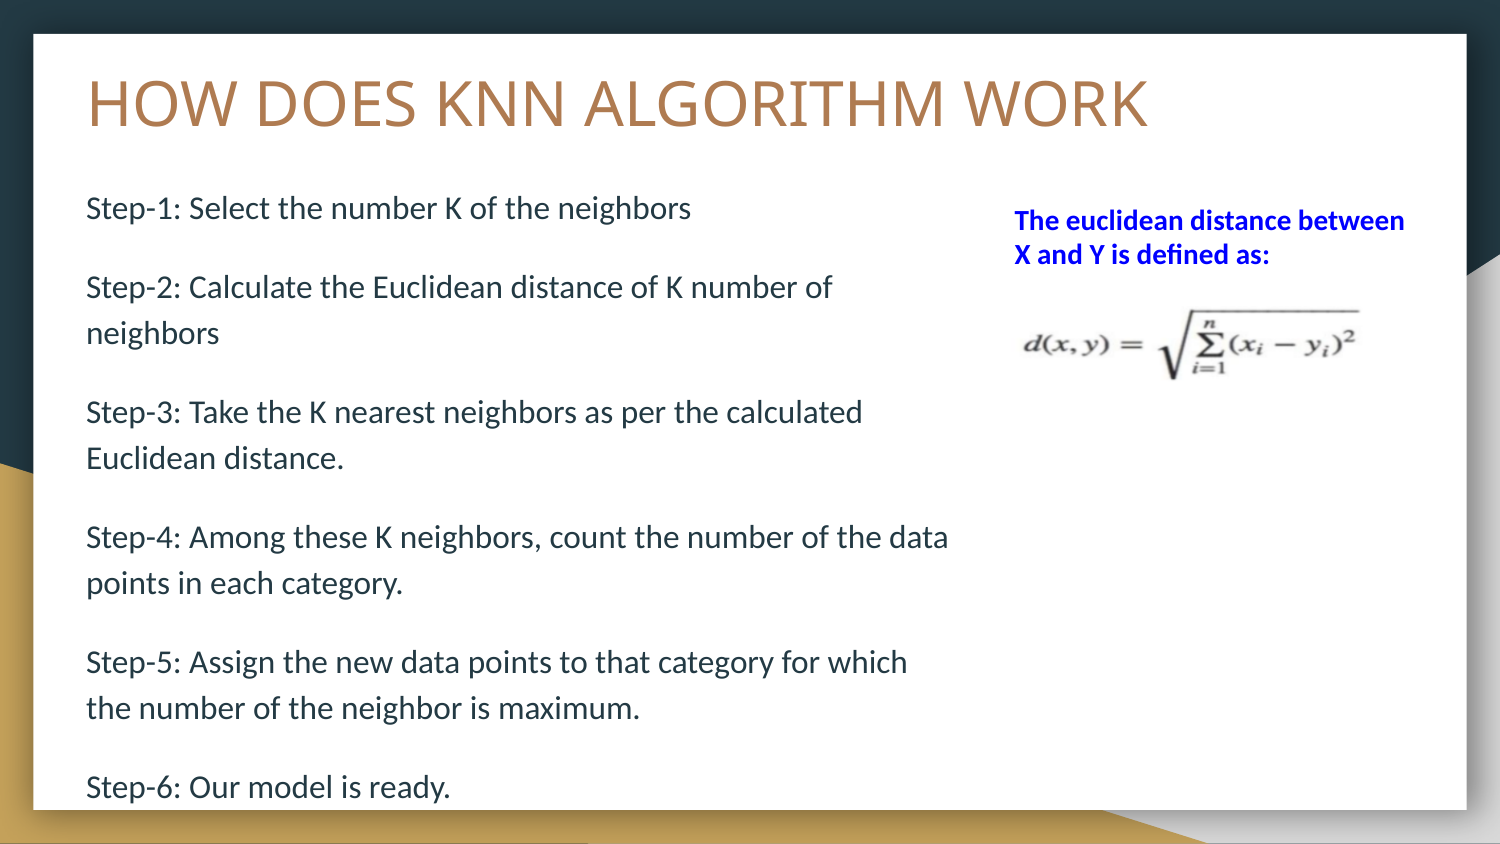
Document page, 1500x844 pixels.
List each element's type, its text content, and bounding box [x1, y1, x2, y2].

picture [1010, 302, 1384, 393]
title HOW DOES KNN ALGORITHM WORK [71, 49, 1366, 147]
text_box The euclidean distance between X and Y is defined as: [999, 185, 1422, 645]
list Step-1: Select the number K of the neighbors Step-2: Calculate the Euclidean distance of K number of neighbors Step-3: Take the K nearest neighbors as per the calculated Euclidean distance. Step-4: Among these K neighbors, count the number of the data points in each category. Step-5: Assign the new data points to that category for which the number of the neighbor is maximum. Step-6: Our model is ready. [71, 165, 977, 807]
